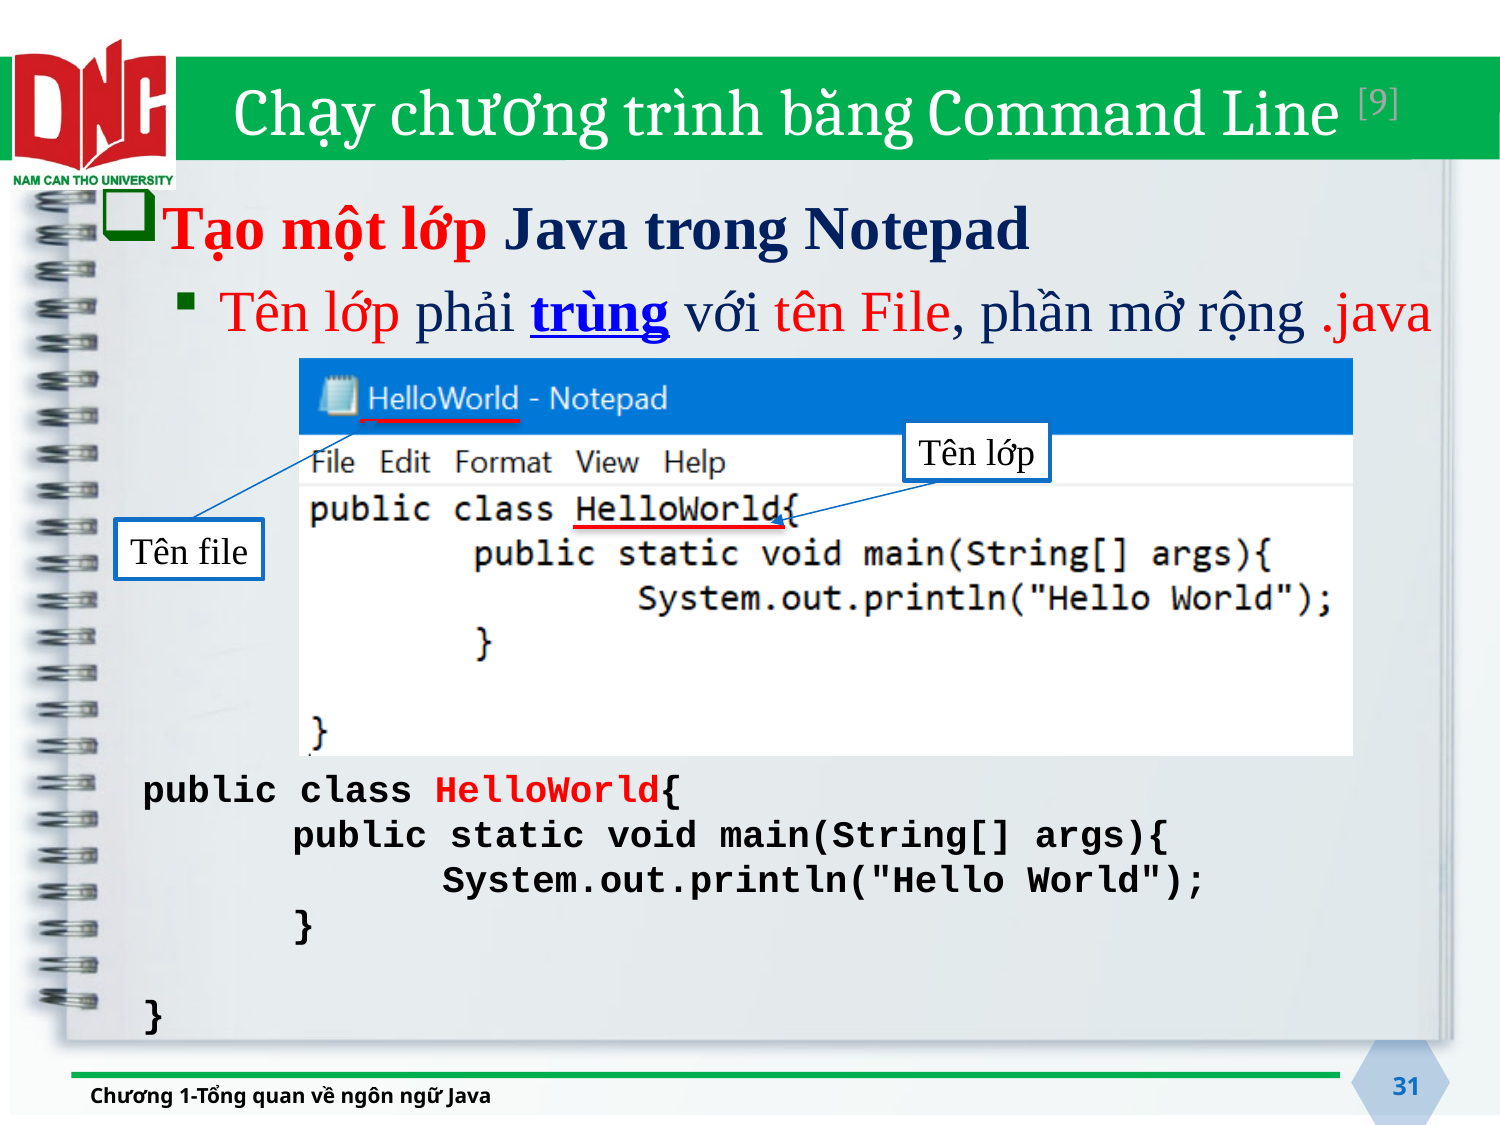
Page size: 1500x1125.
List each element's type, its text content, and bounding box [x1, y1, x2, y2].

title Chạy chương trình bằng Command Line [9] [187, 62, 1449, 155]
text_box public class HelloWorld{ public static void main(String[] args){ System.out.println("Hello World"); } } [127, 757, 1223, 1043]
text_box Tên file [113, 517, 265, 581]
slide_number Chương 1-Tổng quan về ngôn ngữ Java [75, 1074, 713, 1116]
slide_number 31 [1350, 1062, 1436, 1104]
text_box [189, 420, 379, 520]
picture [299, 358, 1354, 756]
picture [9, 37, 1500, 1115]
list Tạo một lớp Java trong Notepad Tên lớp phải trùng với tên File, phần mở rộng .java [82, 179, 1454, 1041]
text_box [770, 478, 951, 523]
